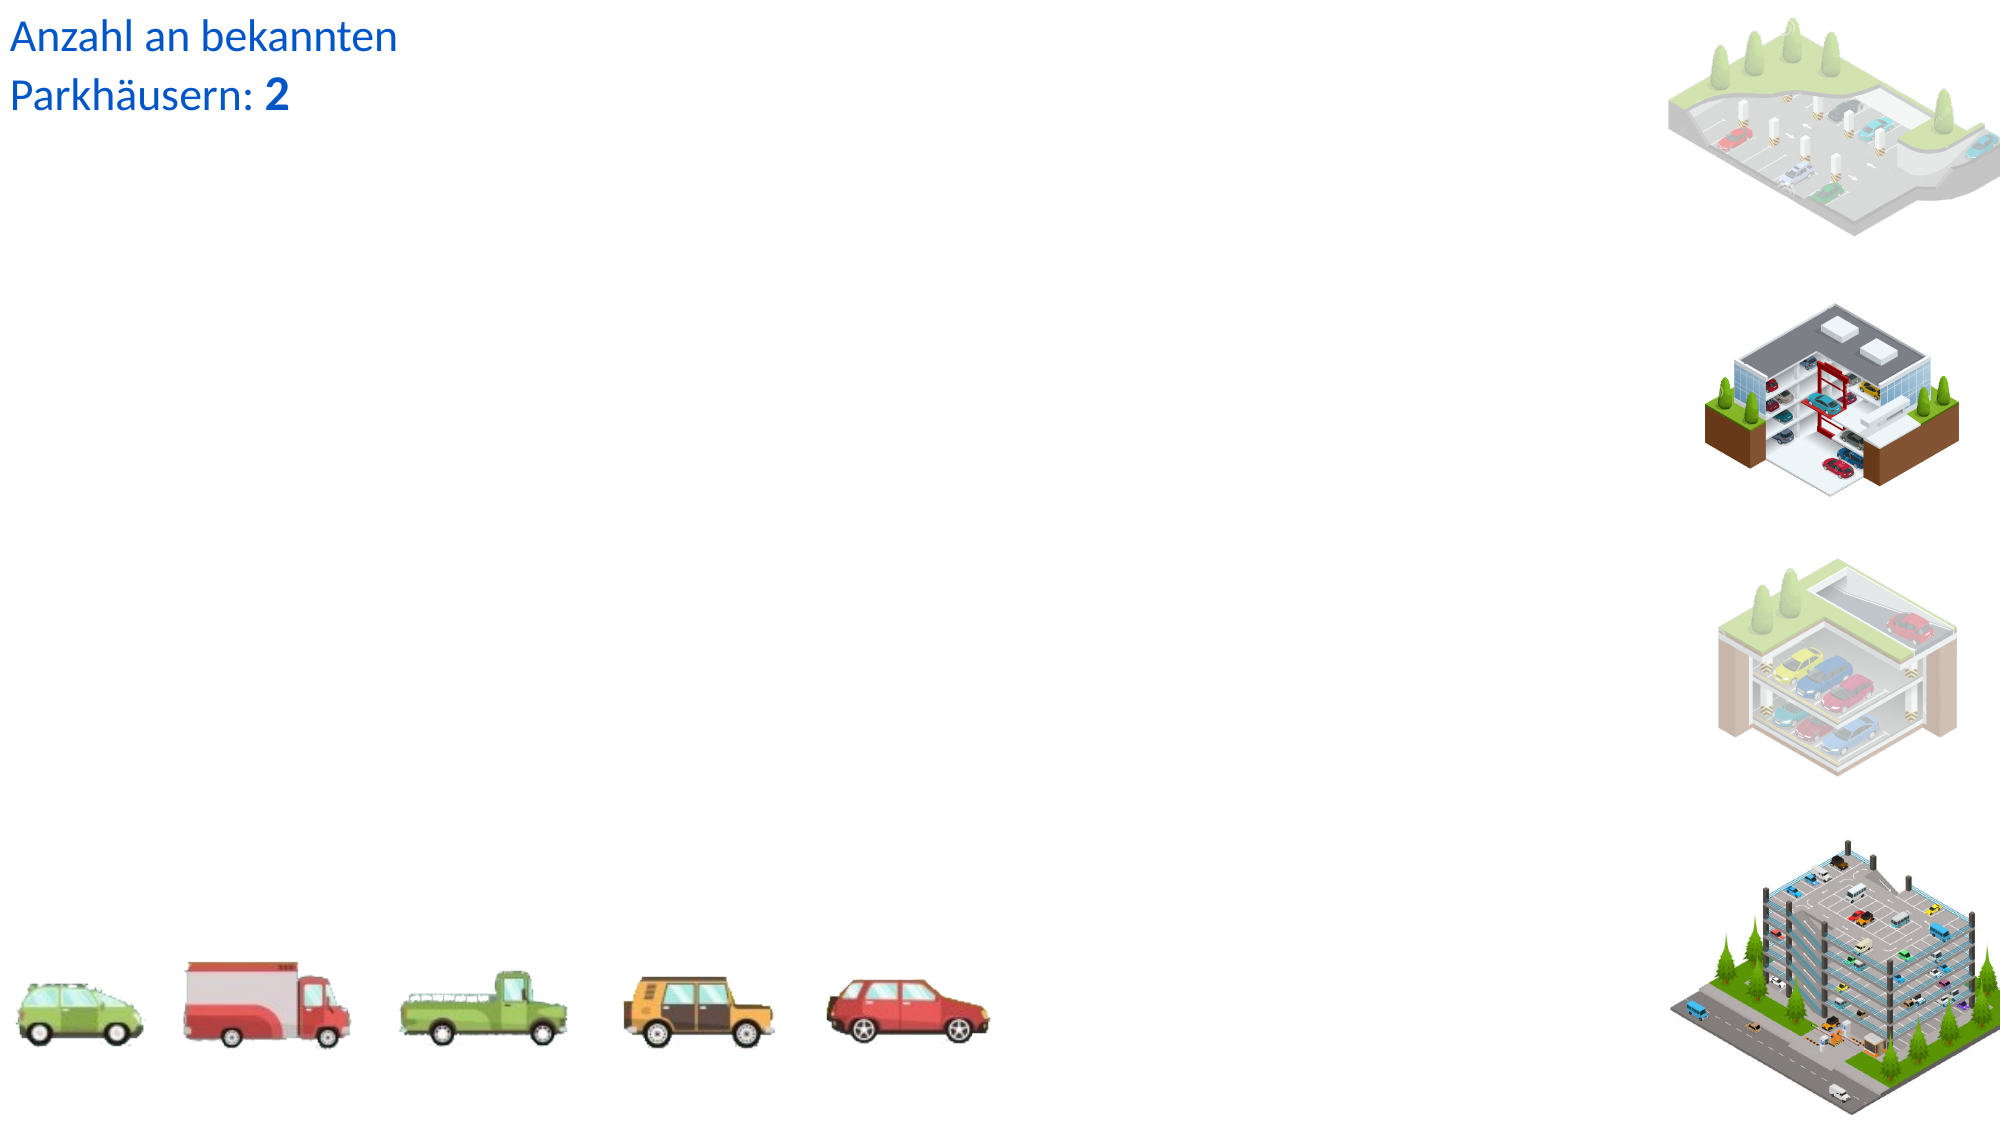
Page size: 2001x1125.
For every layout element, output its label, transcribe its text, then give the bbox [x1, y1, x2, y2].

text_box Anzahl an bekannten Parkhäusern: 2 [0, 0, 464, 129]
picture [616, 972, 811, 1076]
text_box [1648, 555, 2000, 826]
picture [1662, 0, 2000, 250]
text_box [1632, 0, 2000, 275]
picture [1681, 287, 1992, 793]
picture [388, 966, 584, 1070]
picture [1664, 831, 2000, 1125]
picture [822, 972, 1018, 1076]
picture [10, 954, 373, 1098]
